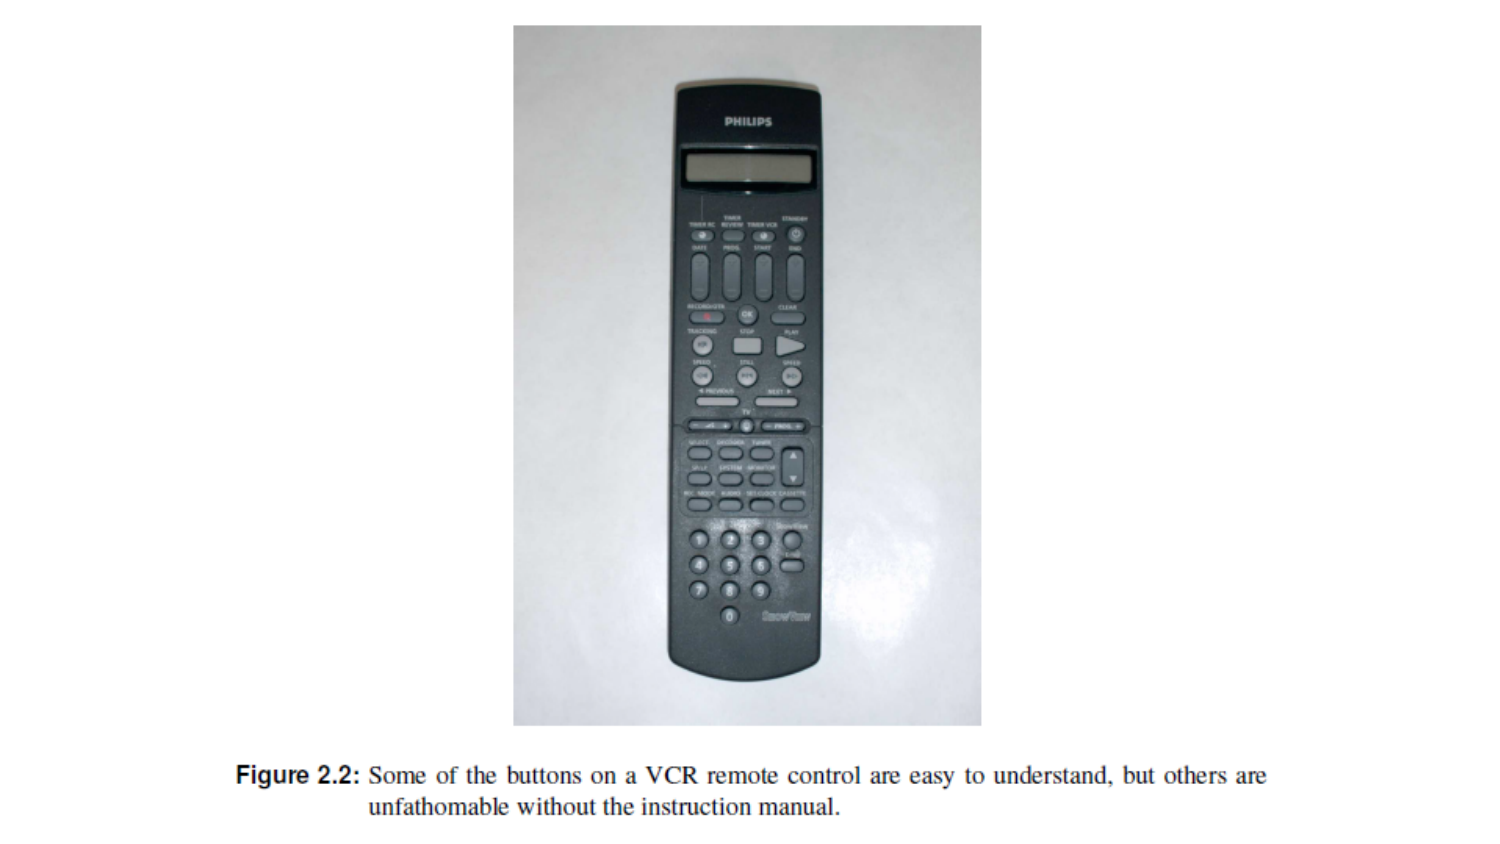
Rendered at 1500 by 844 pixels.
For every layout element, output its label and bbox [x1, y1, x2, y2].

picture [221, 9, 1279, 834]
